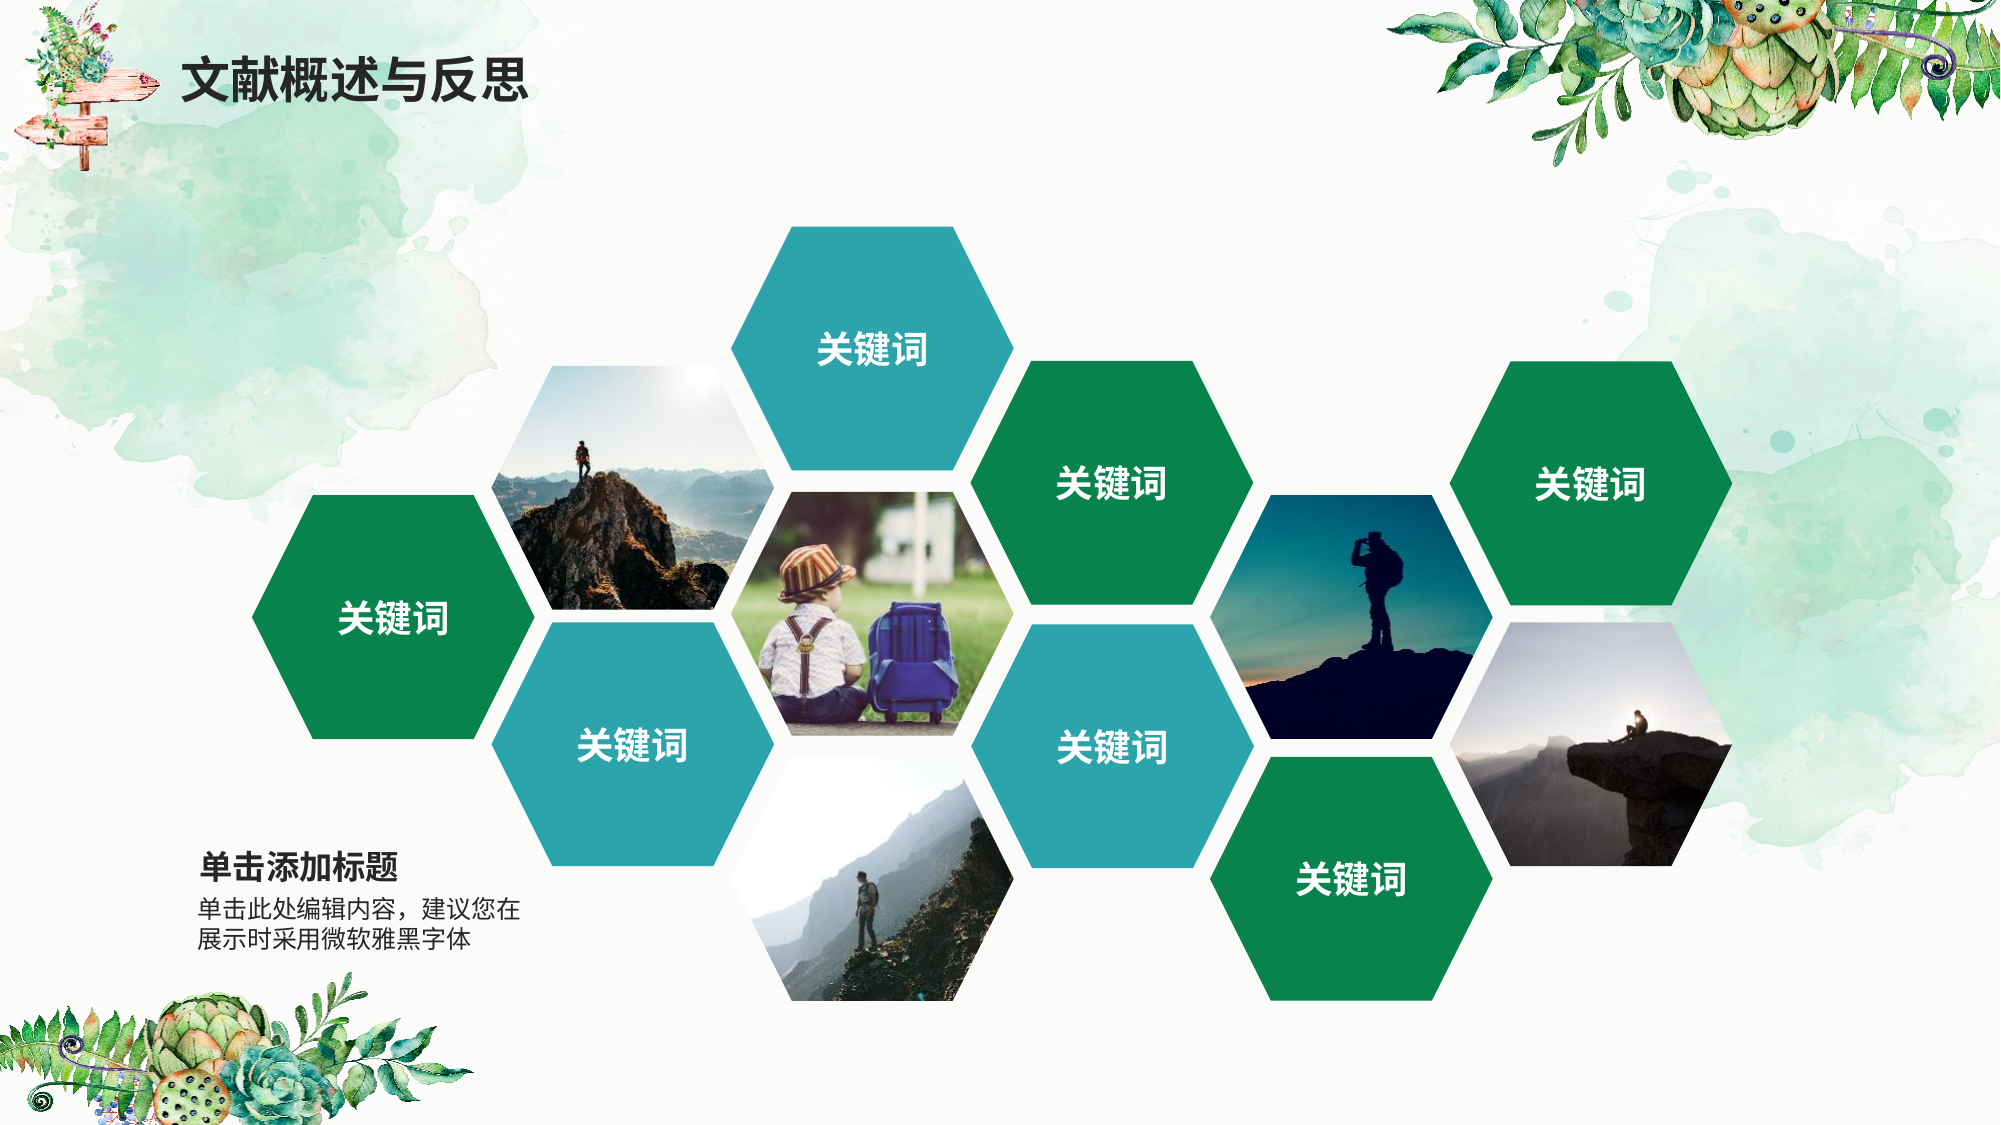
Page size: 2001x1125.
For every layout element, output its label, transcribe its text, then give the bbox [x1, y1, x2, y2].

text_box 关键词 [490, 621, 776, 868]
text_box 关键词 [1448, 360, 1734, 607]
text_box 关键词 [250, 494, 536, 741]
text_box 关键词 [729, 225, 1015, 472]
text_box 单击此处编辑内容，建议您在展示时采用微软雅黑字体 [197, 893, 541, 954]
text_box 关键词 [970, 623, 1256, 870]
text_box 关键词 [1208, 755, 1494, 1002]
text_box 文献概述与反思 [165, 36, 674, 122]
picture [0, 0, 2001, 1125]
text_box 单击添加标题 [184, 838, 569, 894]
text_box 关键词 [969, 359, 1255, 606]
